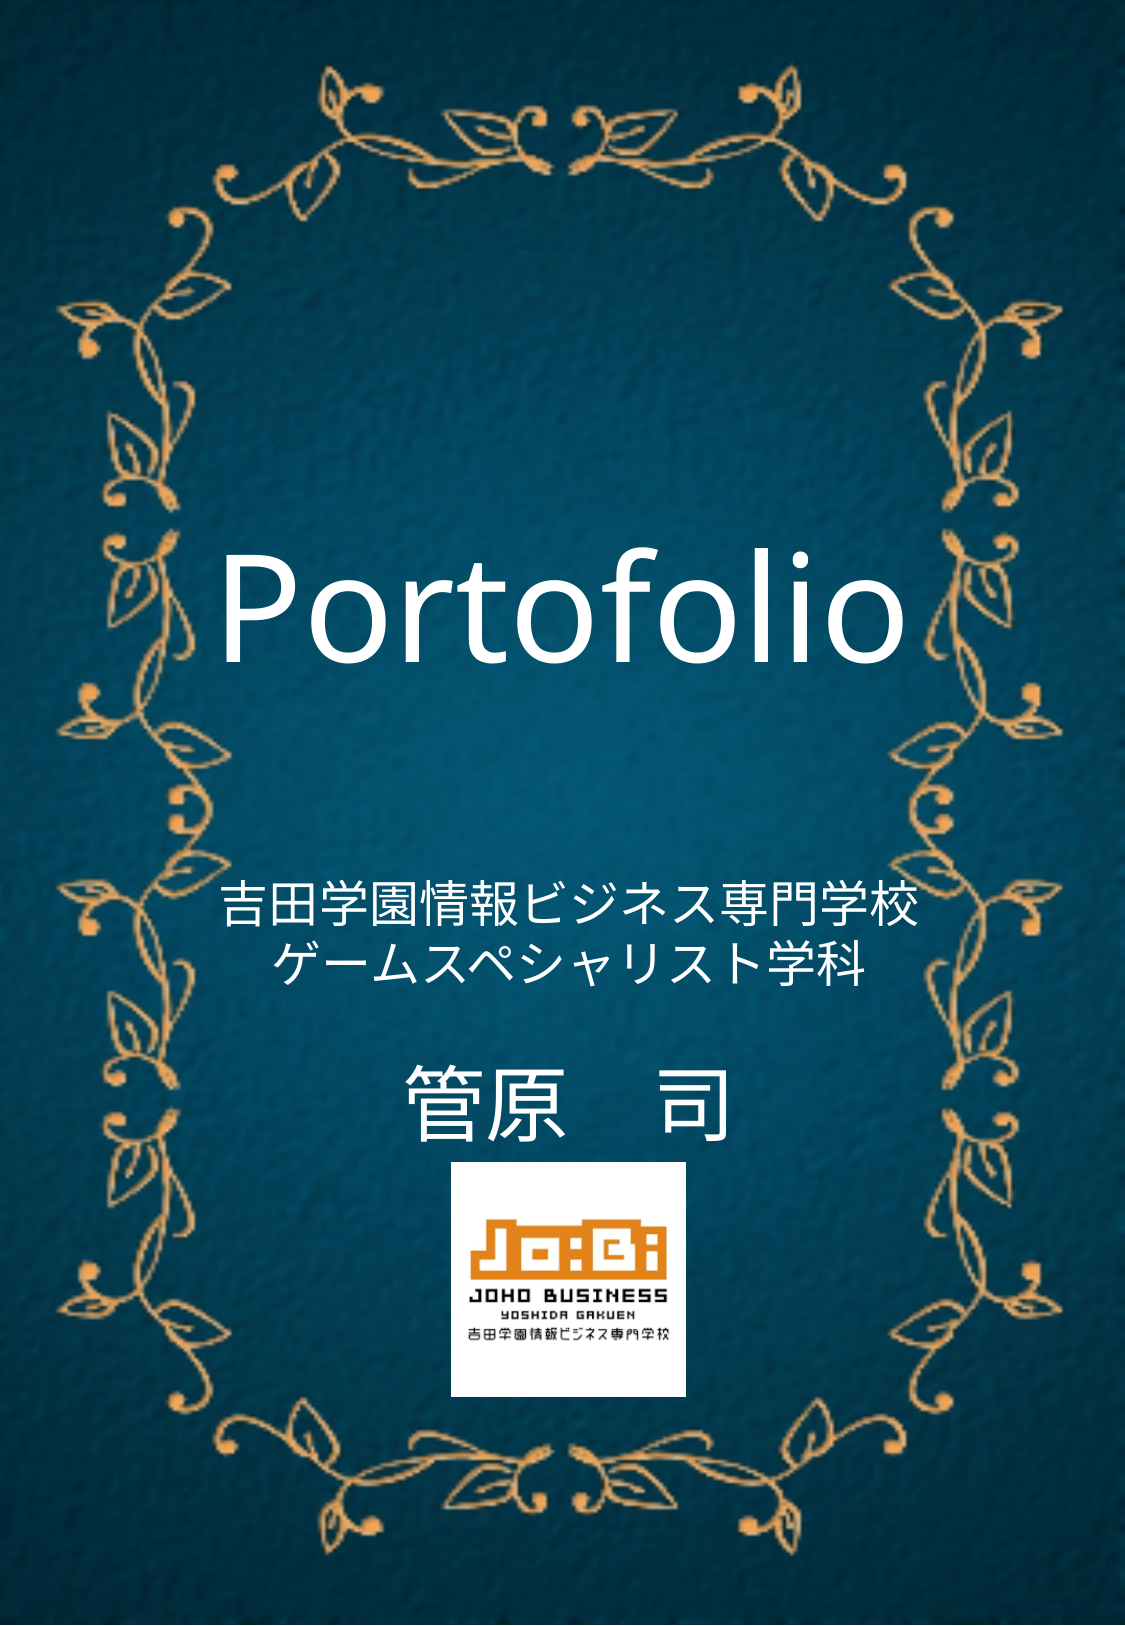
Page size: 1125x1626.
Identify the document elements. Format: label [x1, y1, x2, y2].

list [0, 0, 1125, 1625]
picture [452, 1163, 685, 1396]
